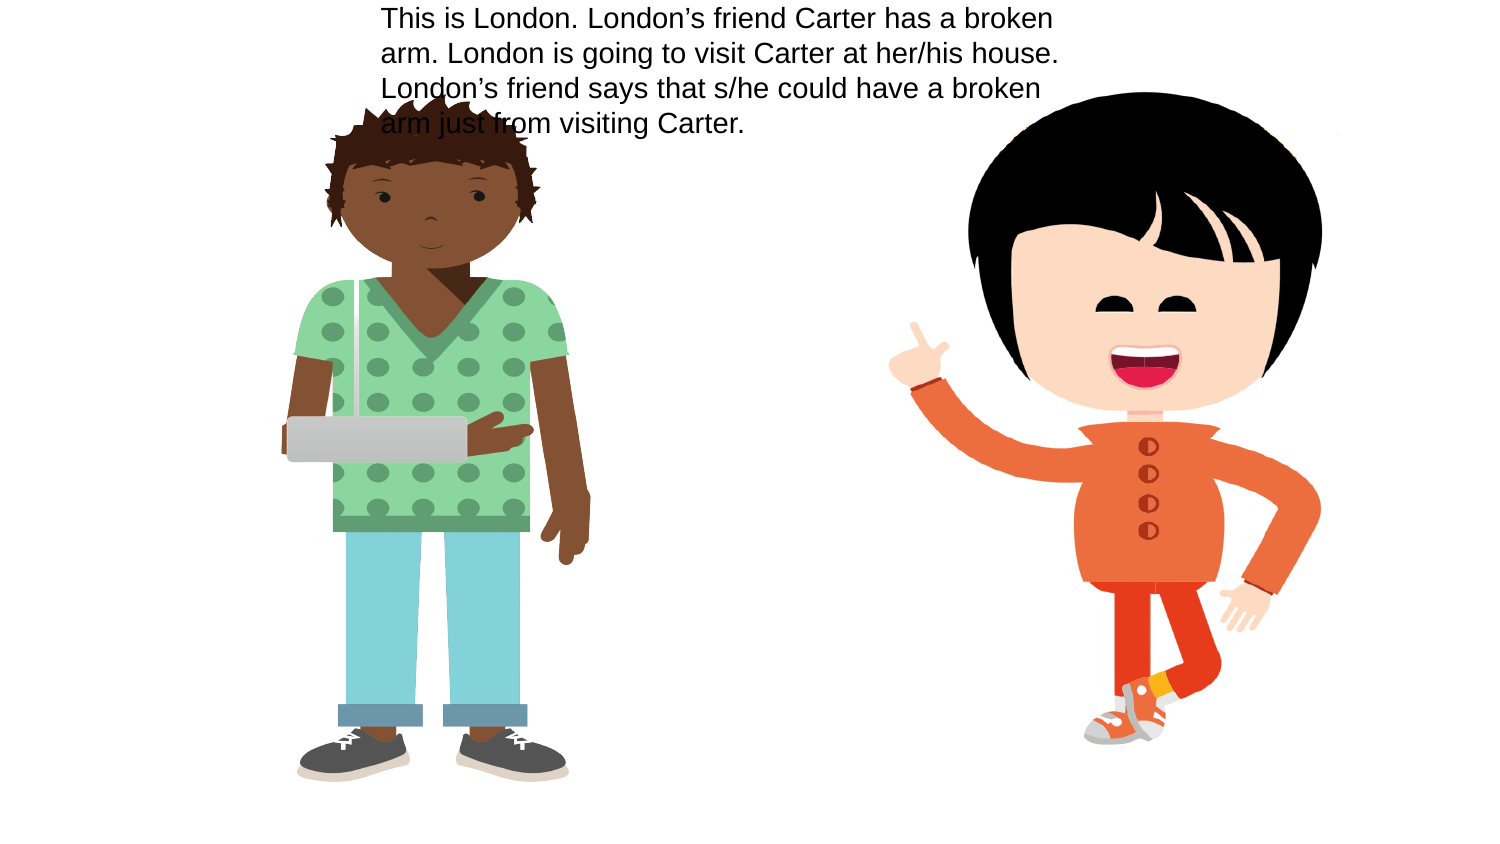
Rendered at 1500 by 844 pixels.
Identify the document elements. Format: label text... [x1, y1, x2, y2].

picture [281, 93, 591, 782]
text_box This is London. London’s friend Carter has a broken arm. London is going to visit Carter at her/his house. London’s friend says that s/he could have a broken arm just from visiting Carter. [347, 0, 1098, 147]
picture [888, 69, 1391, 745]
